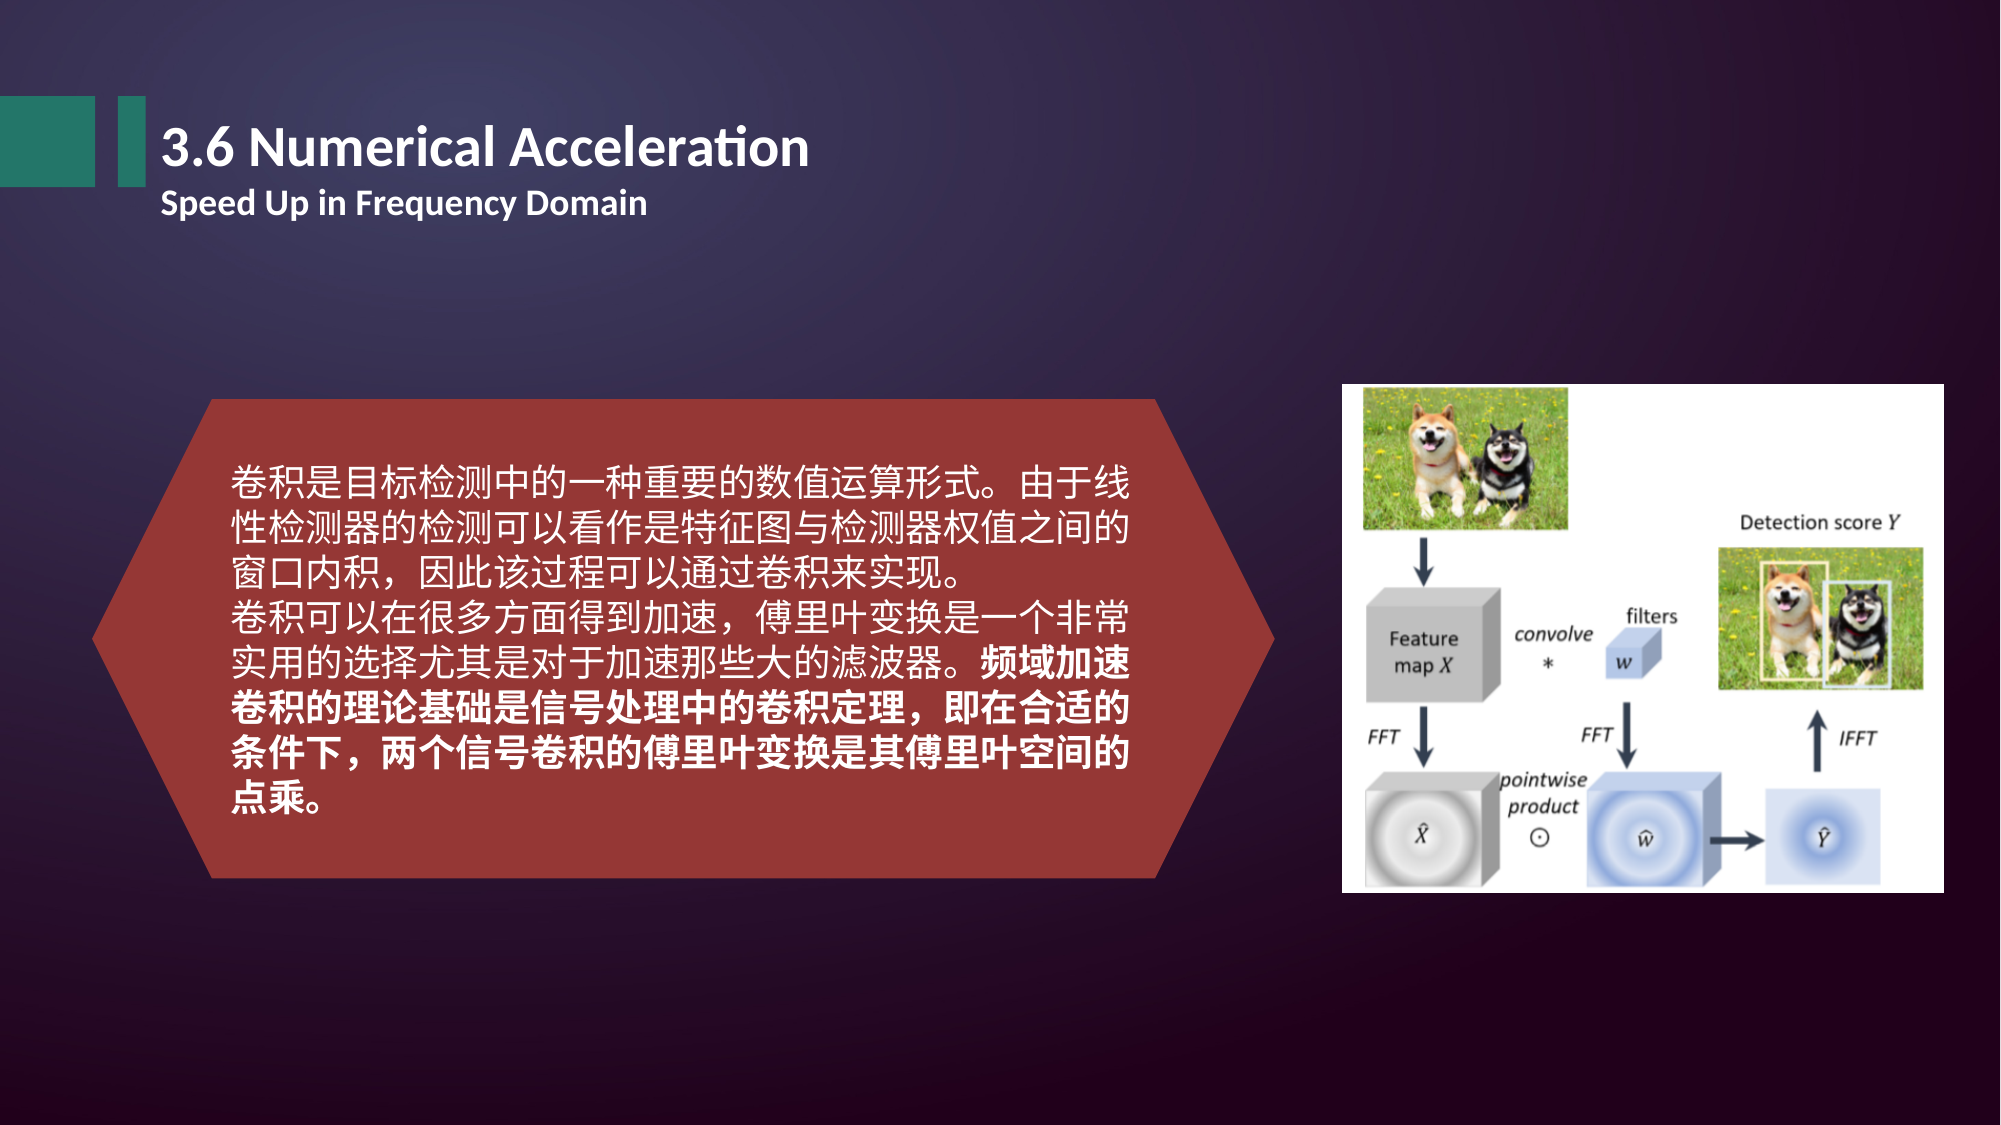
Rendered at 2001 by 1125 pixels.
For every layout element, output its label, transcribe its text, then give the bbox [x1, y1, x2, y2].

text_box [0, 94, 97, 189]
picture [0, 0, 2001, 1125]
text_box [116, 94, 148, 189]
text_box 3.6 Numerical Acceleration Speed Up in Frequency Domain [145, 100, 1329, 231]
text_box 卷积是目标检测中的一种重要的数值运算形式。由于线性检测器的检测可以看作是特征图与检测器权值之间的窗口内积，因此该过程可以通过卷积来实现。 卷积可以在很多方面得到加速，傅里叶变换是一个非常实用的选择尤其是对于加速那些大的滤波器。频域加速卷积的理论基础是信号处理中的卷积定理，即在合适的条件下，两个信号卷积的傅里叶变换是其傅里叶空间的点乘。 [90, 397, 1277, 881]
